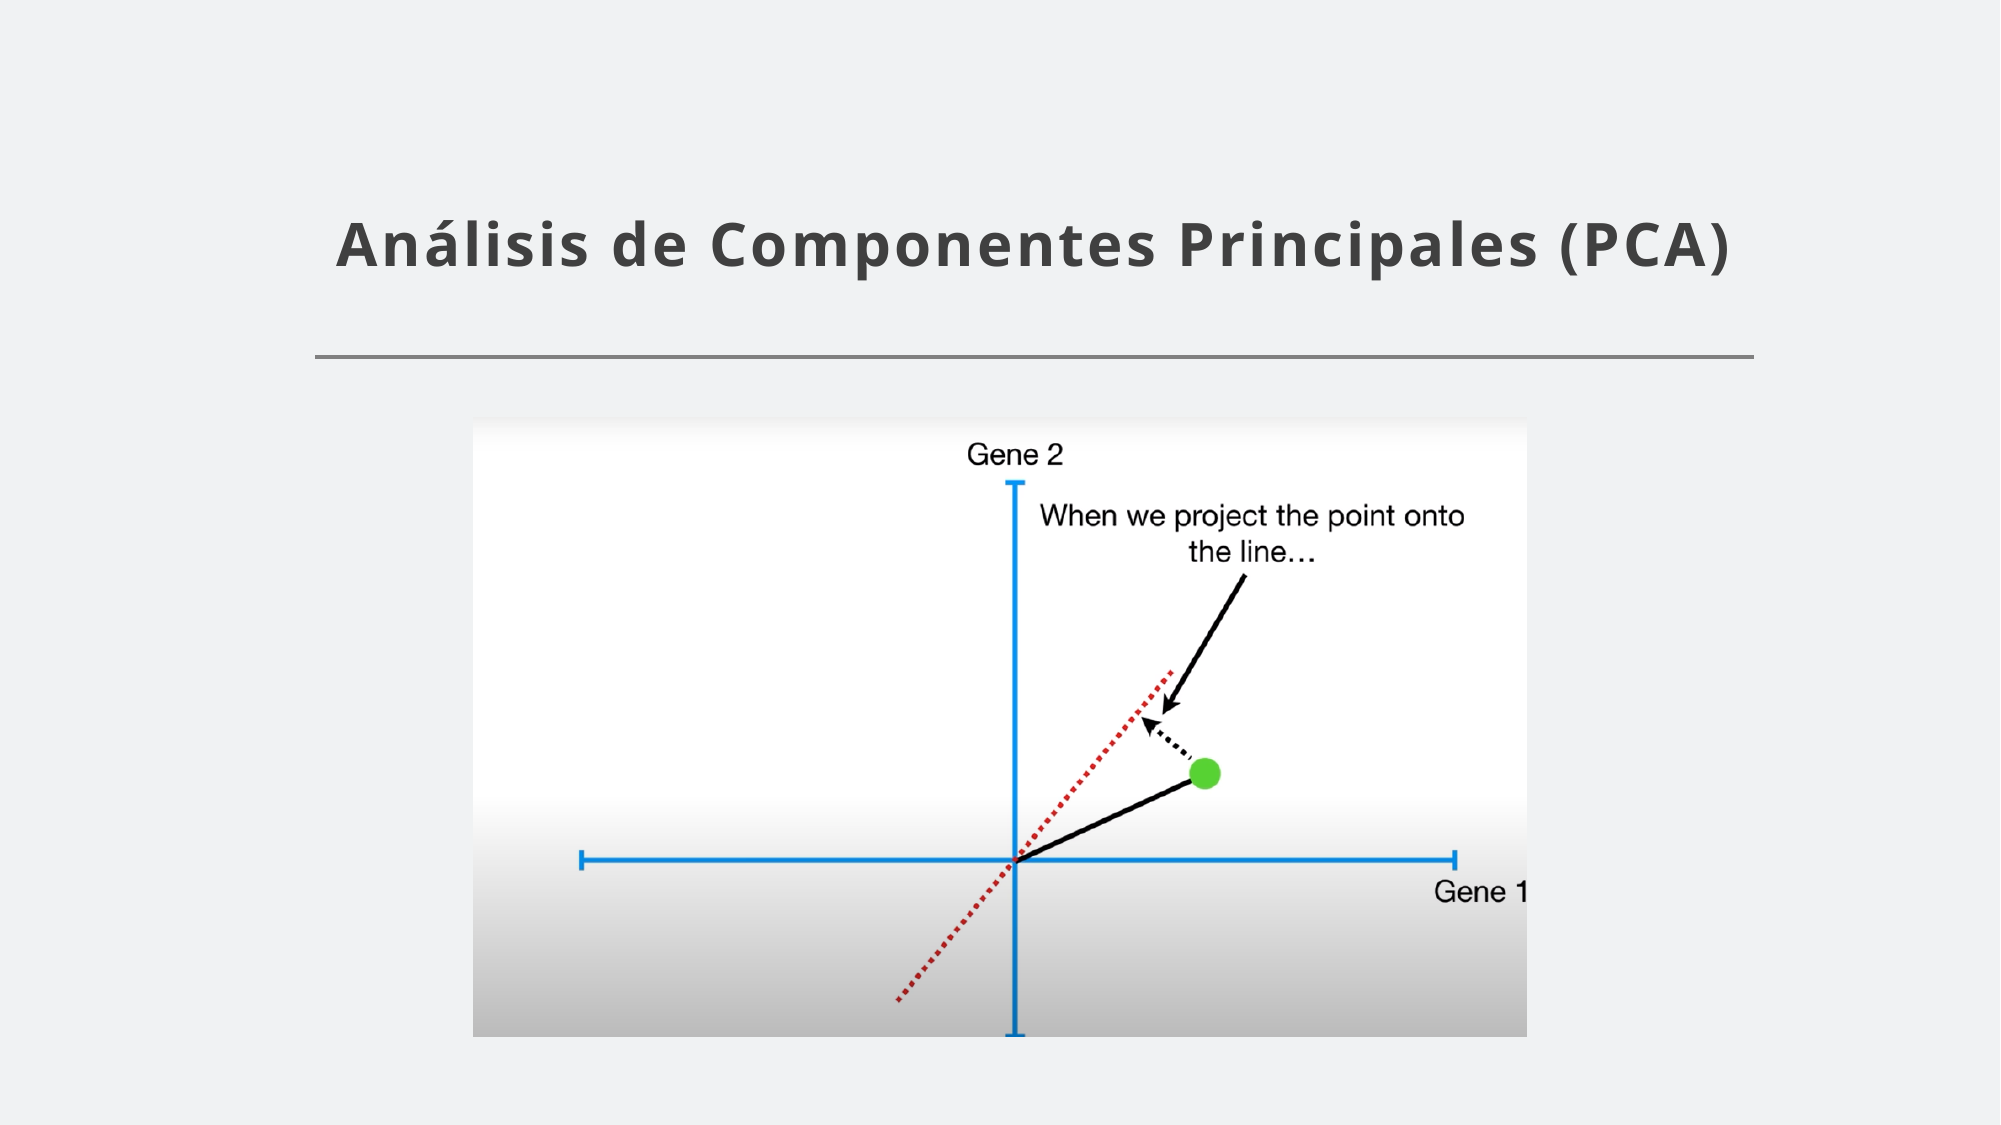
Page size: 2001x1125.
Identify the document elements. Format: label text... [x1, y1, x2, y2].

title Análisis de Componentes Principales (PCA) [315, 72, 1754, 294]
picture [473, 417, 1527, 1037]
